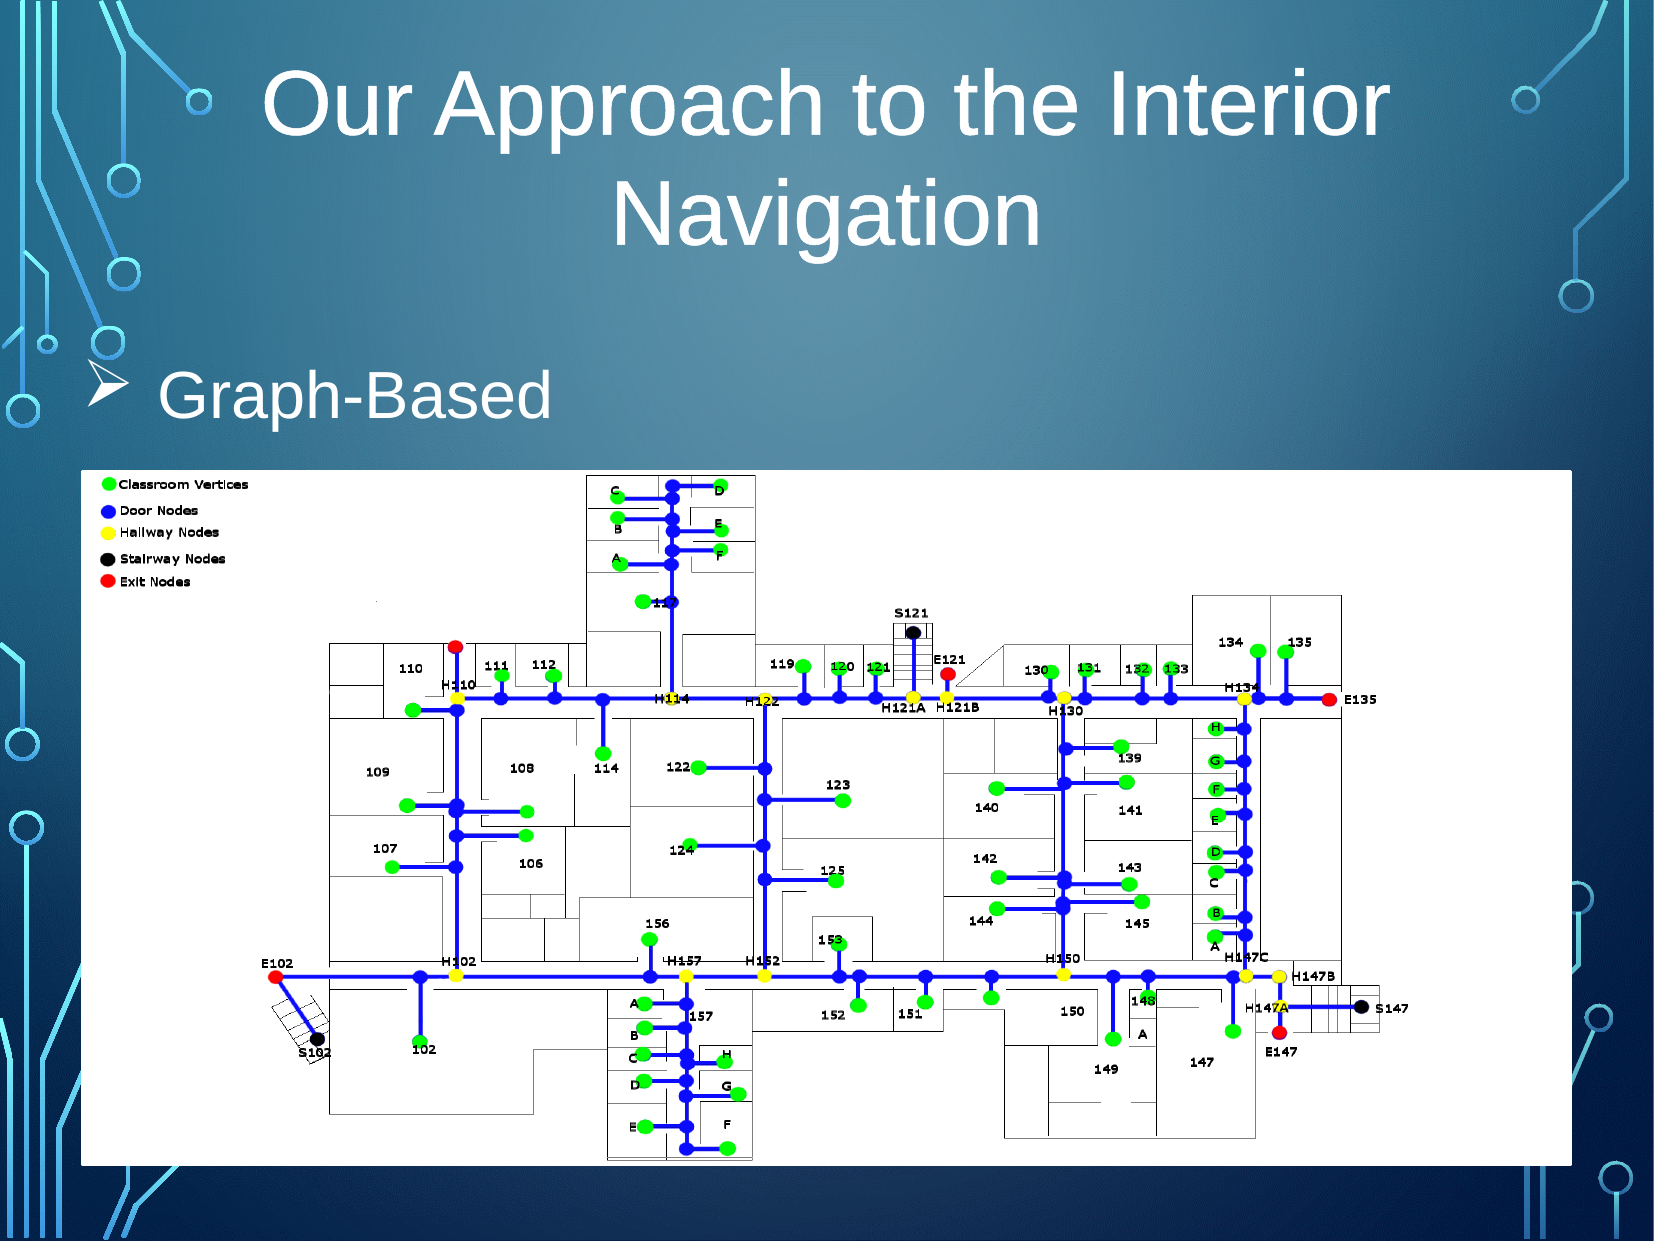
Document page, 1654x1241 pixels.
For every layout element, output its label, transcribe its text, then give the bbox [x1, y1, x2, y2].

text_box Graph-Based [82, 362, 1571, 449]
text_box [81, 470, 1572, 1166]
picture [82, 470, 1572, 1161]
text_box Our Approach to the Interior Navigation [82, 49, 1571, 257]
text_box [29, 302, 1586, 362]
